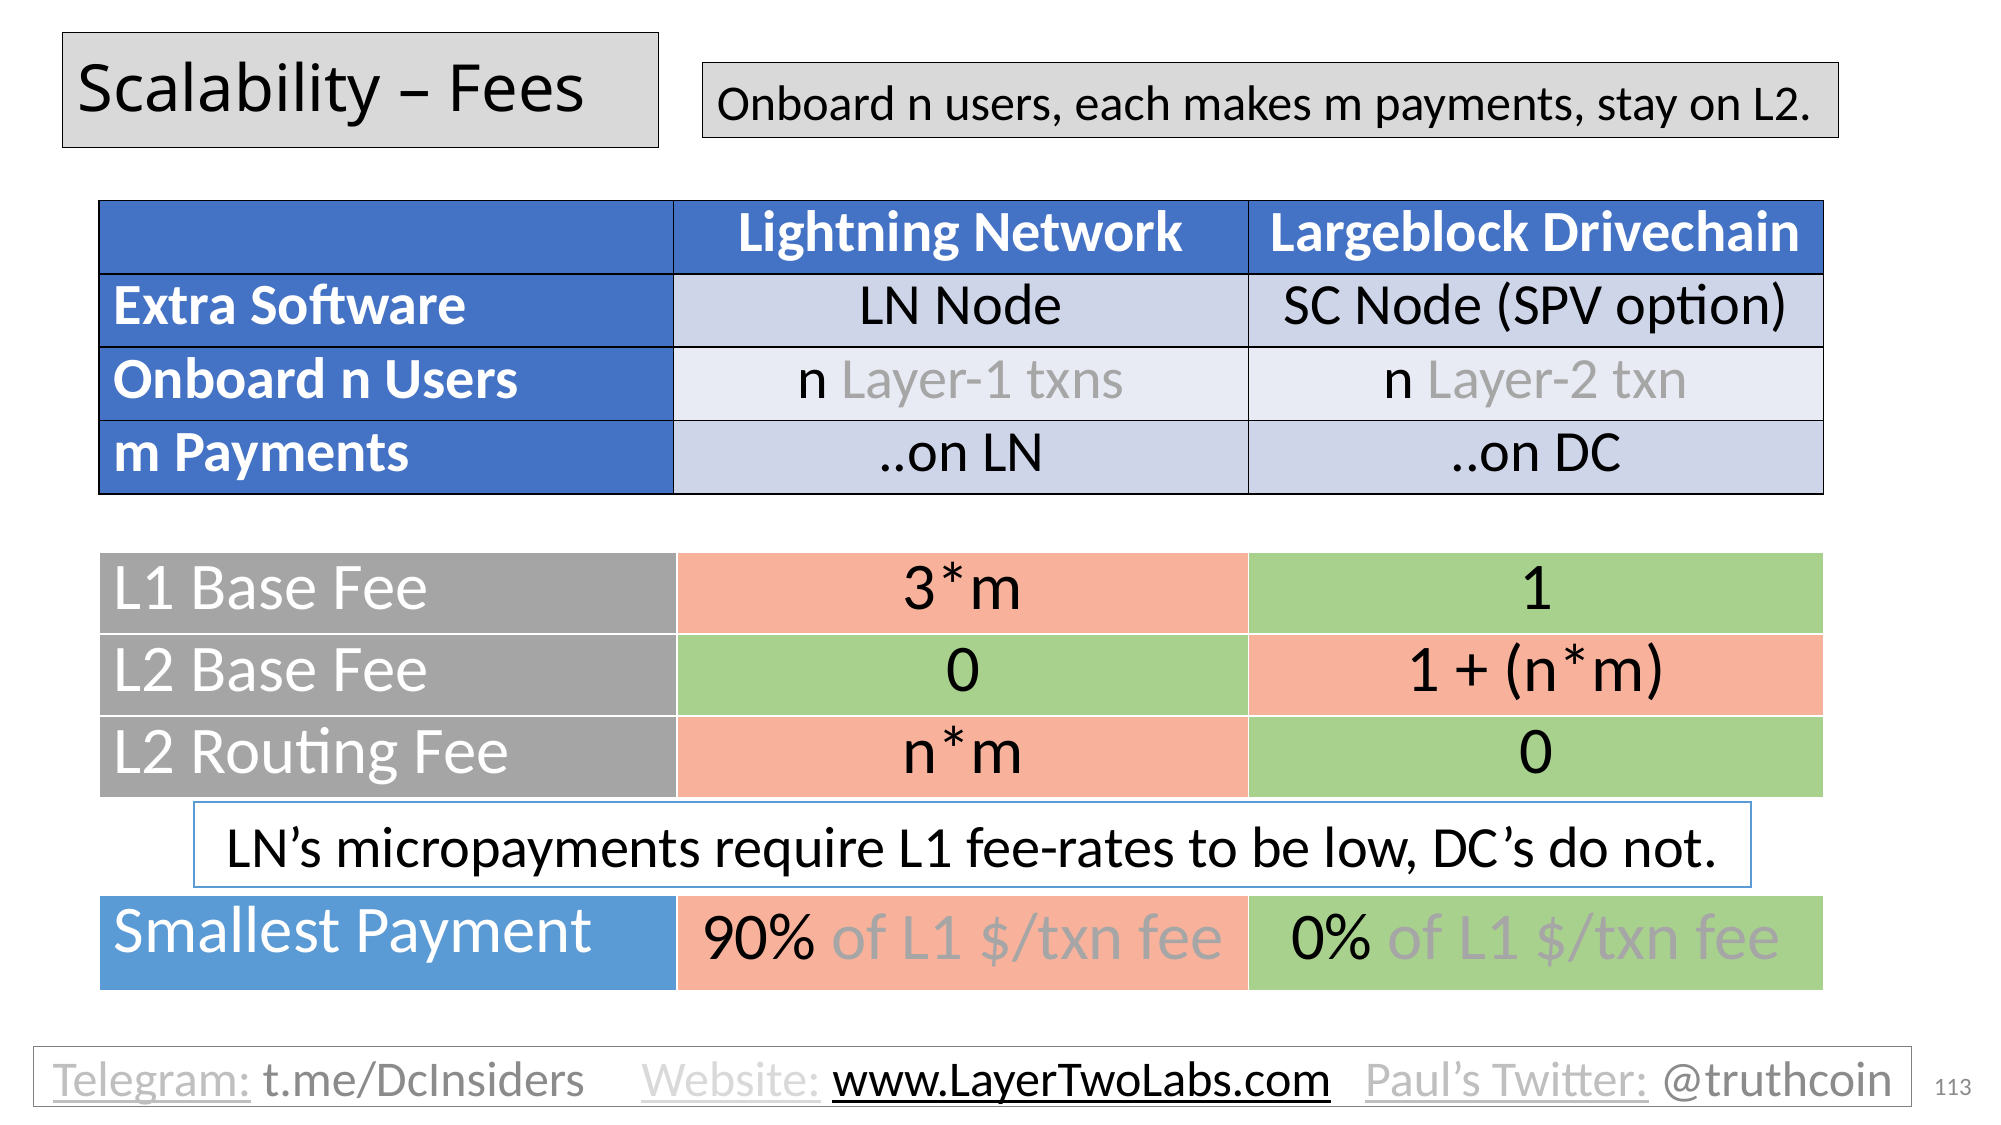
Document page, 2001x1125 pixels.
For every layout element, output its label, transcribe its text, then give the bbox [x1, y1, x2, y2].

table_cell n Layer-1 txns [674, 348, 1248, 420]
title Scalability – Fees [62, 32, 659, 148]
text_box Onboard n users, each makes m payments, stay on L2. [702, 62, 1839, 138]
table_cell n*m [678, 717, 1248, 797]
table_cell 1 + (n*m) [1249, 635, 1823, 715]
table_header 1 [1249, 553, 1823, 633]
table_cell 0 [1249, 717, 1823, 797]
table_cell Extra Software [100, 275, 673, 346]
footer Telegram: t.me/DcInsiders Website: www.LayerTwoLabs.com Paul’s Twitter: @truthcoin [33, 1046, 1912, 1107]
table_cell 0 [678, 635, 1248, 715]
table_header 0% of L1 $/txn fee [1249, 896, 1823, 990]
table_header [100, 201, 673, 273]
table_cell SC Node (SPV option) [1249, 275, 1823, 346]
table_header L1 Base Fee [100, 553, 676, 633]
table_header Lightning Network [674, 201, 1248, 273]
table_cell ..on LN [674, 421, 1248, 493]
slide_number 113 [1915, 1055, 1987, 1116]
table_header Largeblock Drivechain [1249, 201, 1823, 273]
table_cell n Layer-2 txn [1249, 348, 1823, 420]
table_cell Onboard n Users [100, 348, 673, 420]
table_cell ..on DC [1249, 421, 1823, 493]
table_cell L2 Routing Fee [100, 717, 676, 797]
text_box LN’s micropayments require L1 fee-rates to be low, DC’s do not. [193, 801, 1752, 888]
table_header 3*m [678, 553, 1248, 633]
table_header Smallest Payment [100, 896, 676, 990]
table_cell L2 Base Fee [100, 635, 676, 715]
table_header 90% of L1 $/txn fee [678, 896, 1248, 990]
table_cell LN Node [674, 275, 1248, 346]
table_cell m Payments [100, 421, 673, 493]
